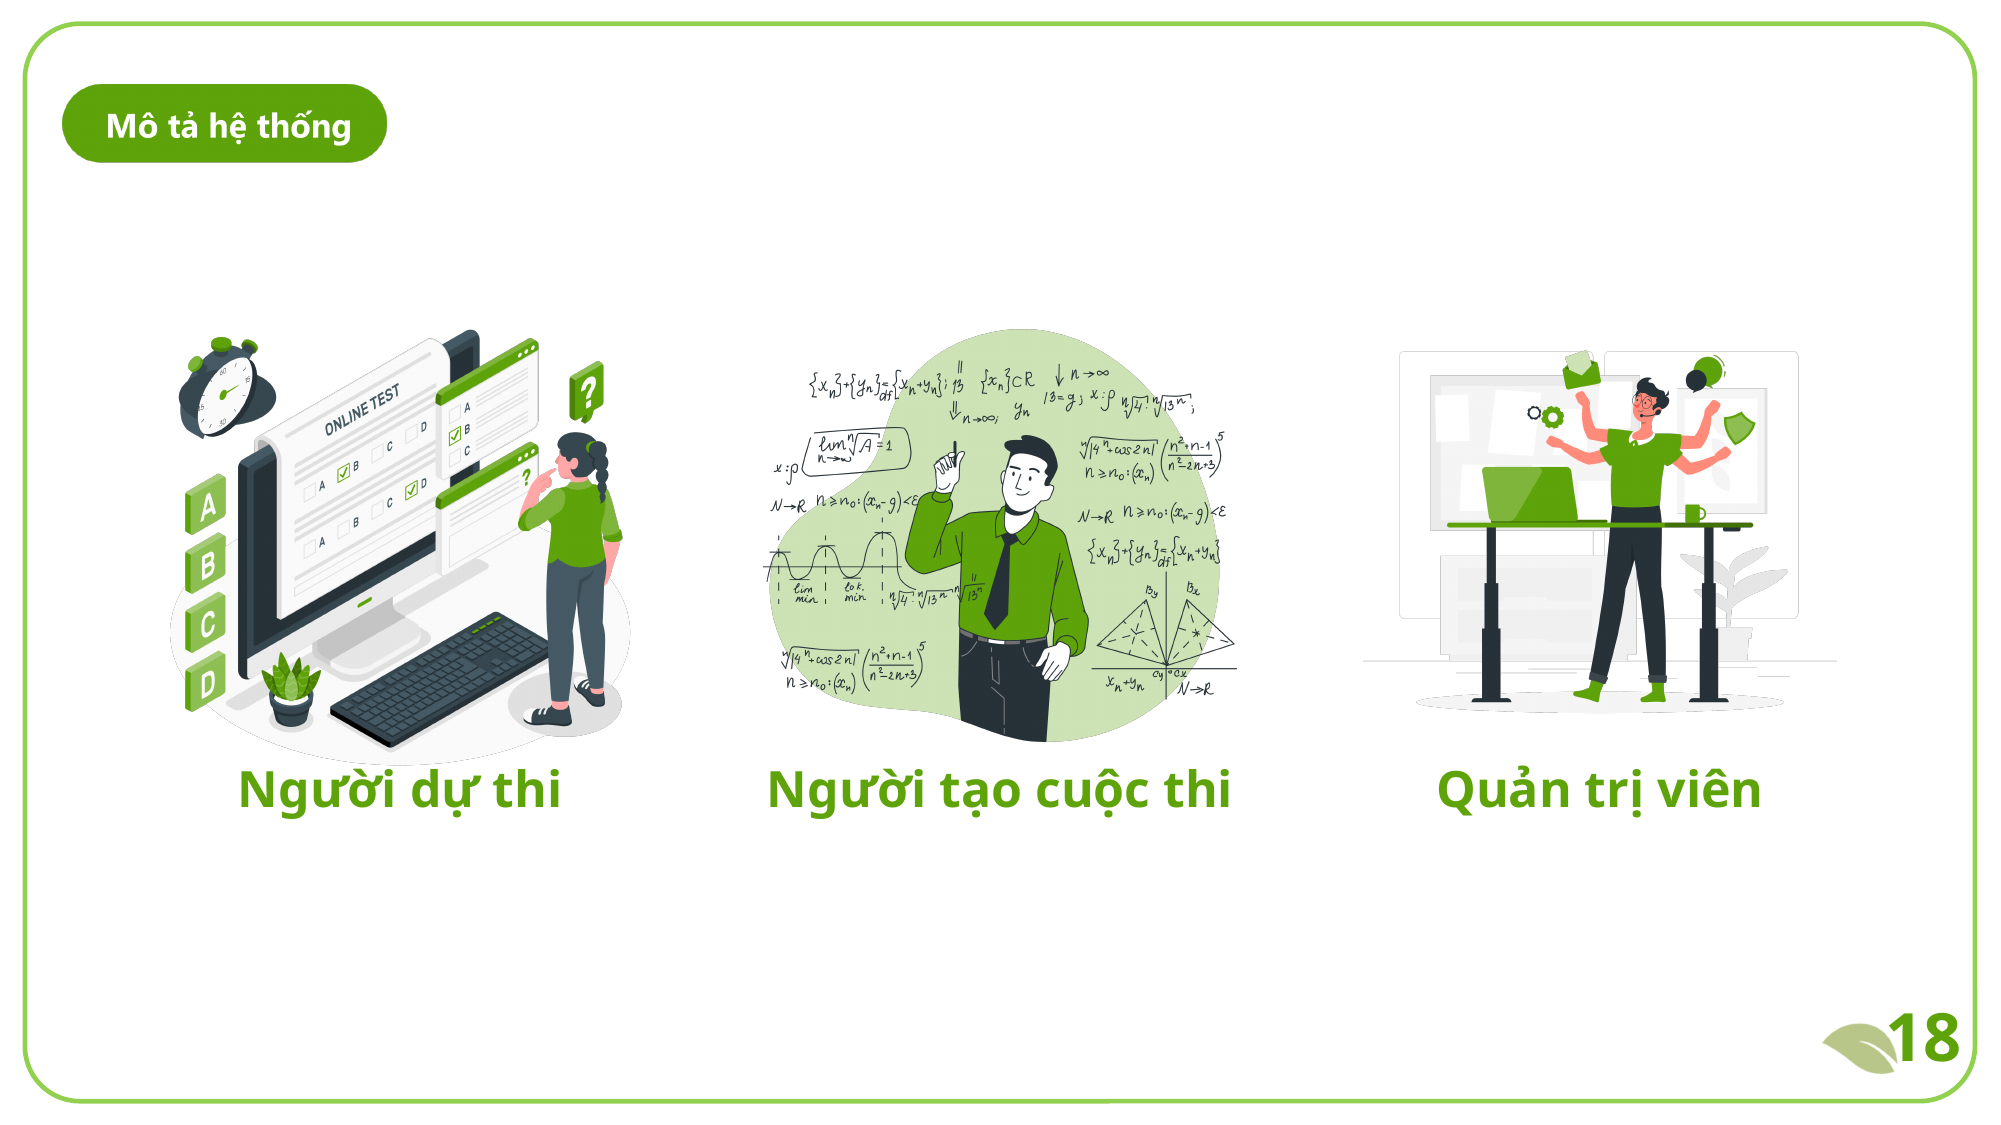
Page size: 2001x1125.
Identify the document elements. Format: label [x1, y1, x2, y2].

picture [62, 84, 387, 166]
text_box [23, 22, 1976, 1103]
text_box [163, 299, 1837, 826]
text_box [1816, 987, 1978, 1102]
